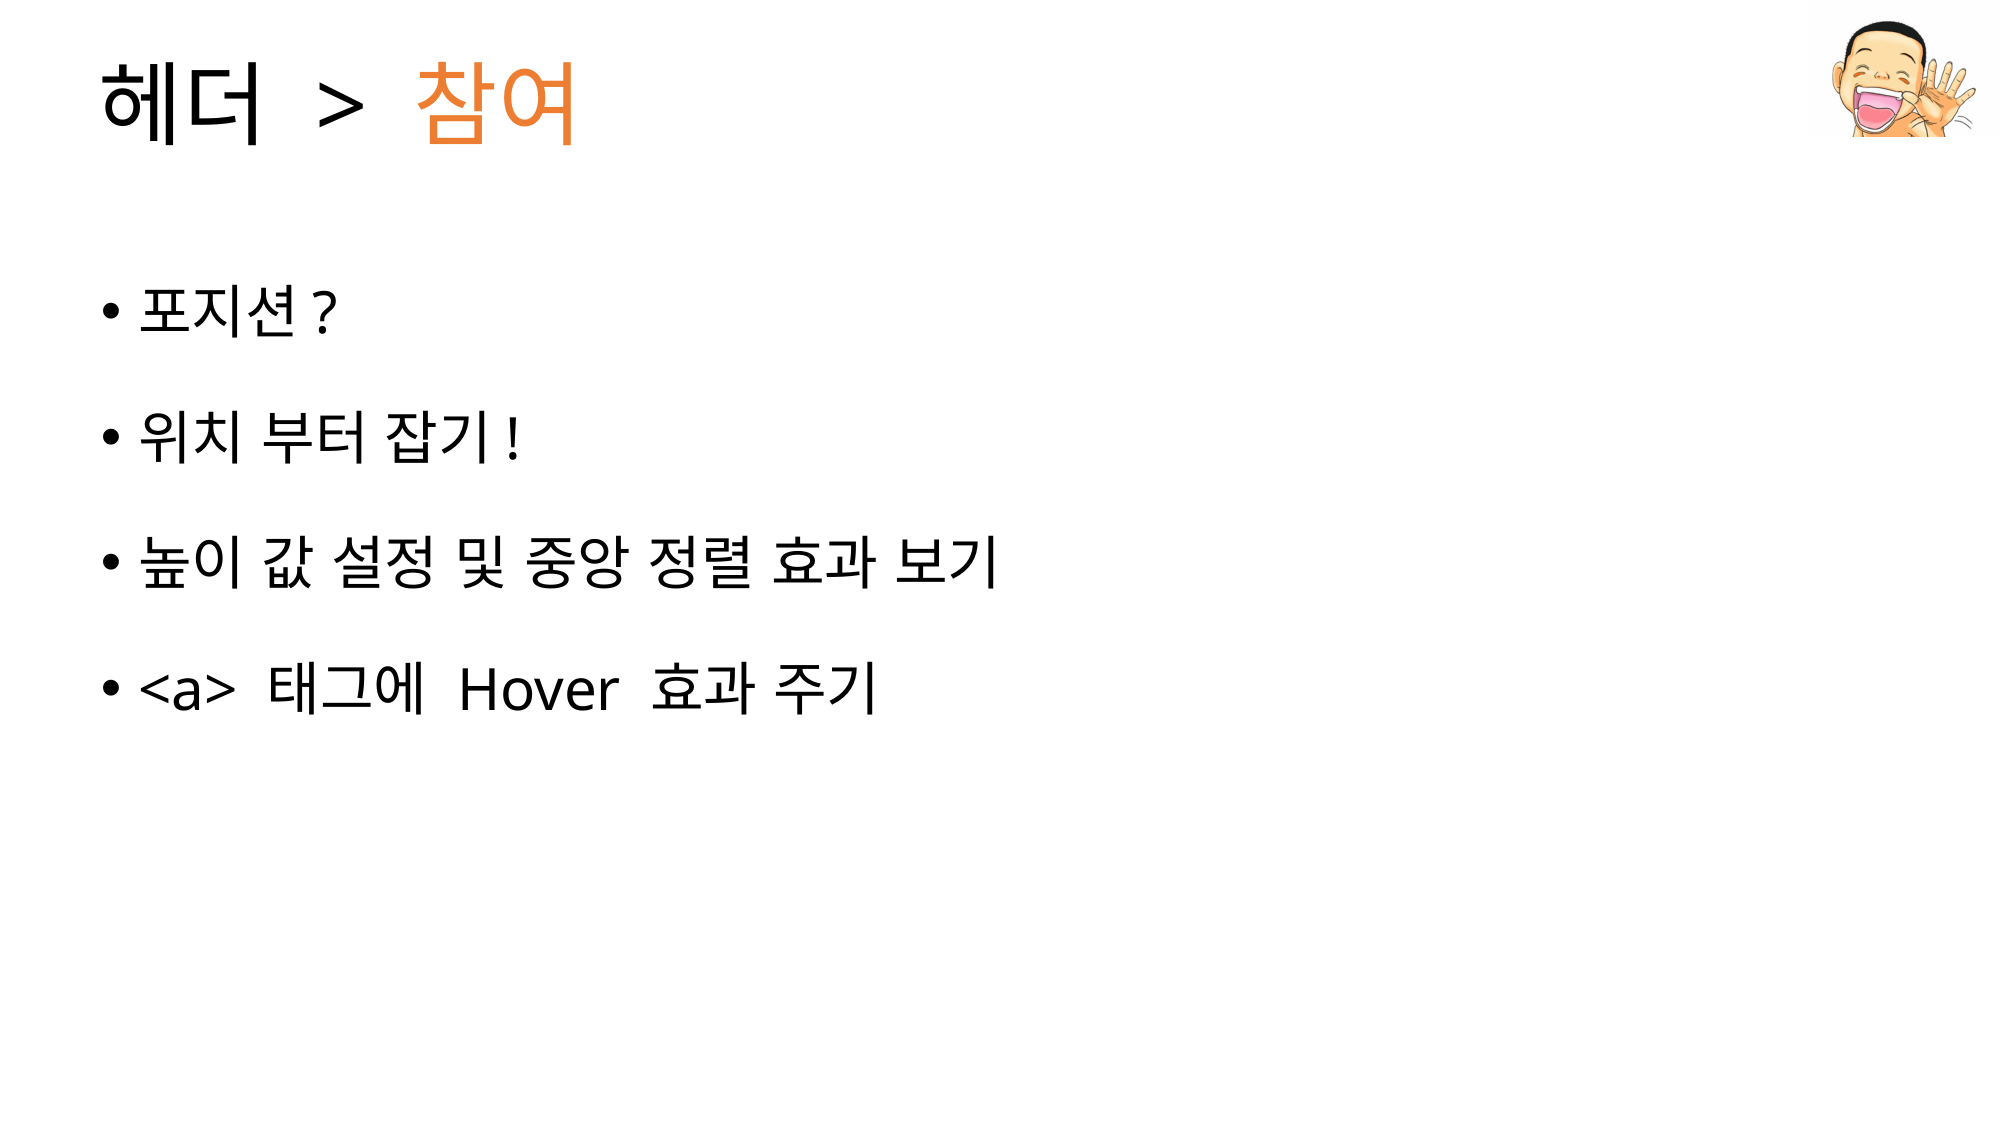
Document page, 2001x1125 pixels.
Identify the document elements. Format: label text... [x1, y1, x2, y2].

title 헤더 > 참여 [83, 0, 1931, 218]
picture [1931, 0, 2000, 137]
list 포지션? 위치 부터 잡기! 높이 값 설정 및 중앙 정렬 효과 보기 <a> 태그에 Hover 효과 주기 [85, 233, 1863, 1077]
